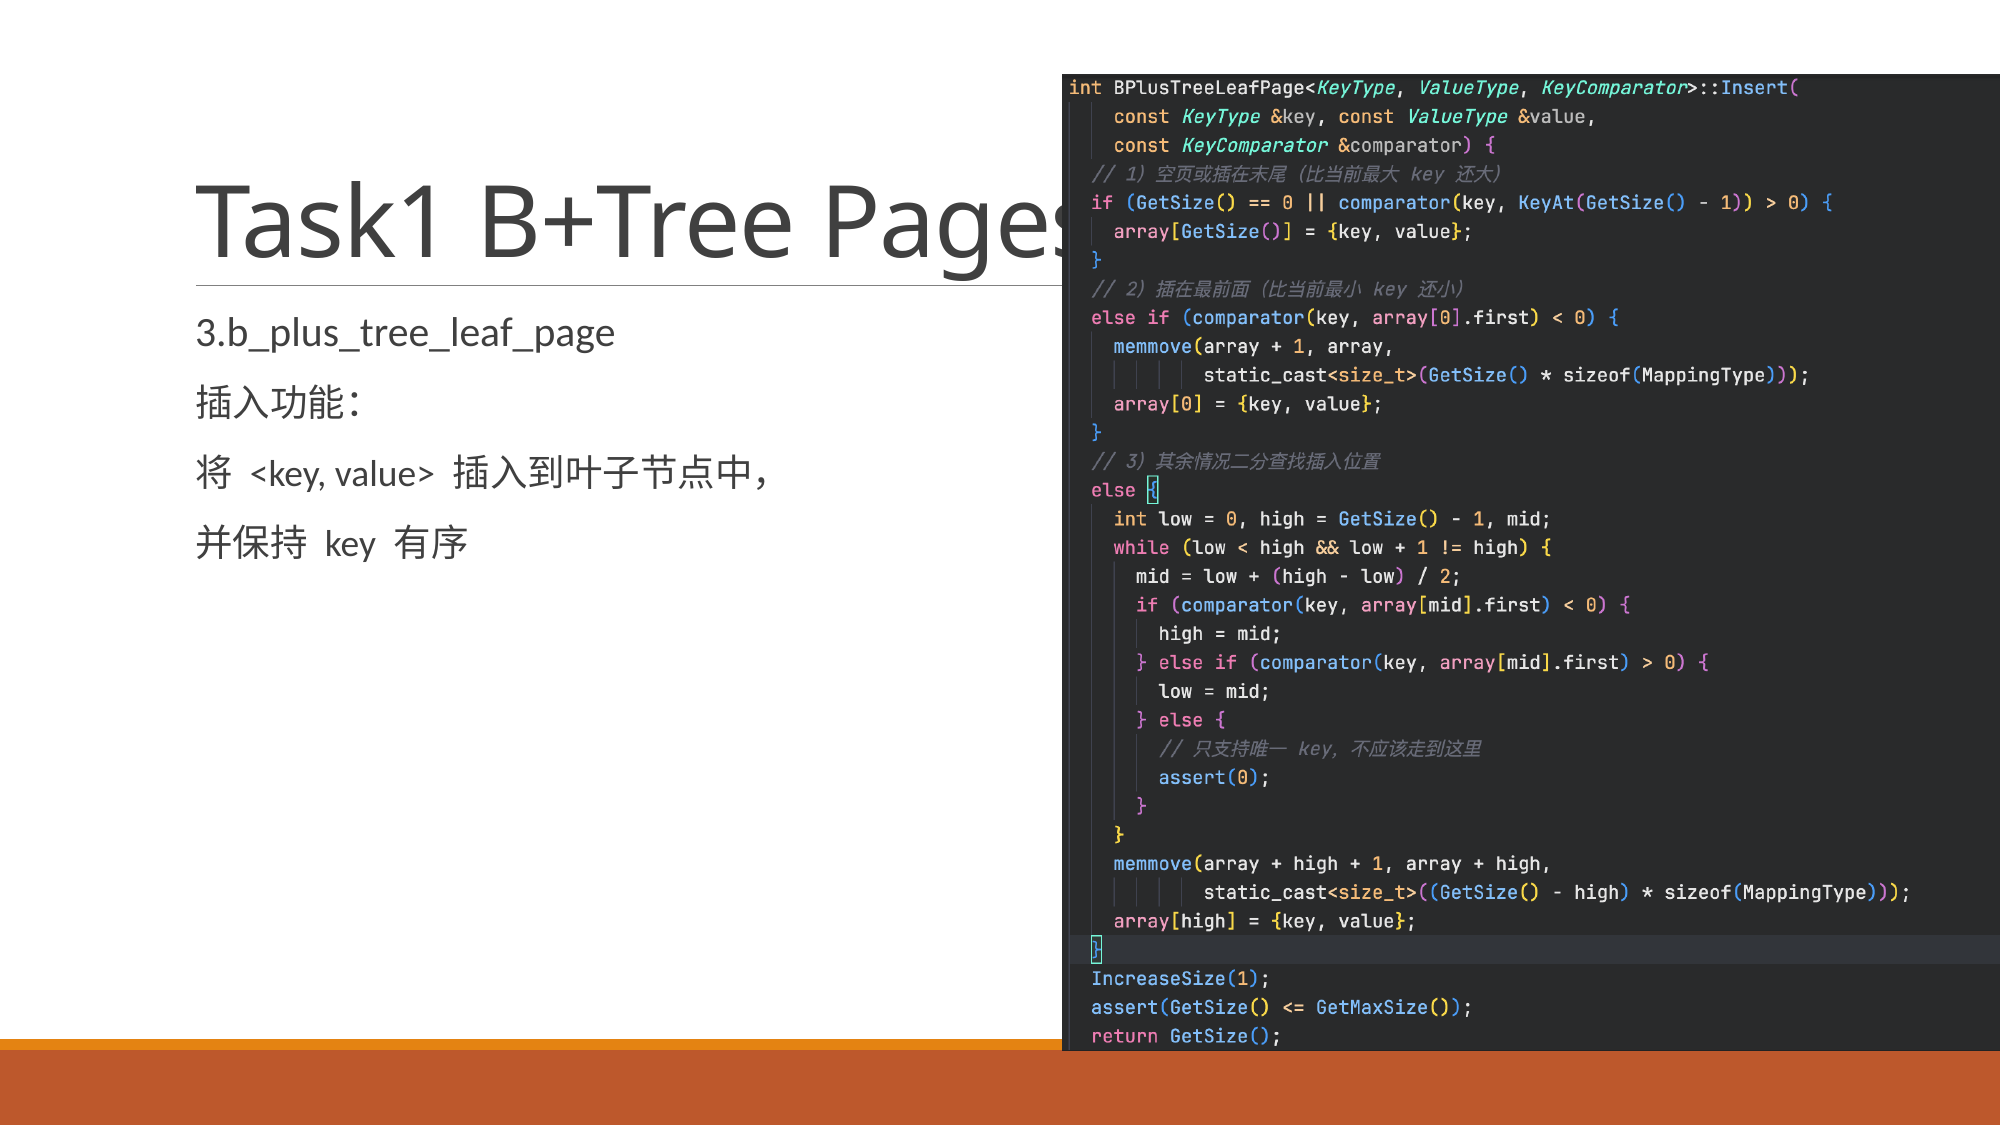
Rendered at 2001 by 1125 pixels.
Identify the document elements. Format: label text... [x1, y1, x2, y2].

title Task1 B+Tree Pages [180, 47, 1830, 285]
list 3.b_plus_tree_leaf_page 插入功能： 将 <key, value> 插入到叶子节点中， 并保持 key 有序 [180, 302, 1059, 963]
picture [1062, 73, 2000, 1052]
